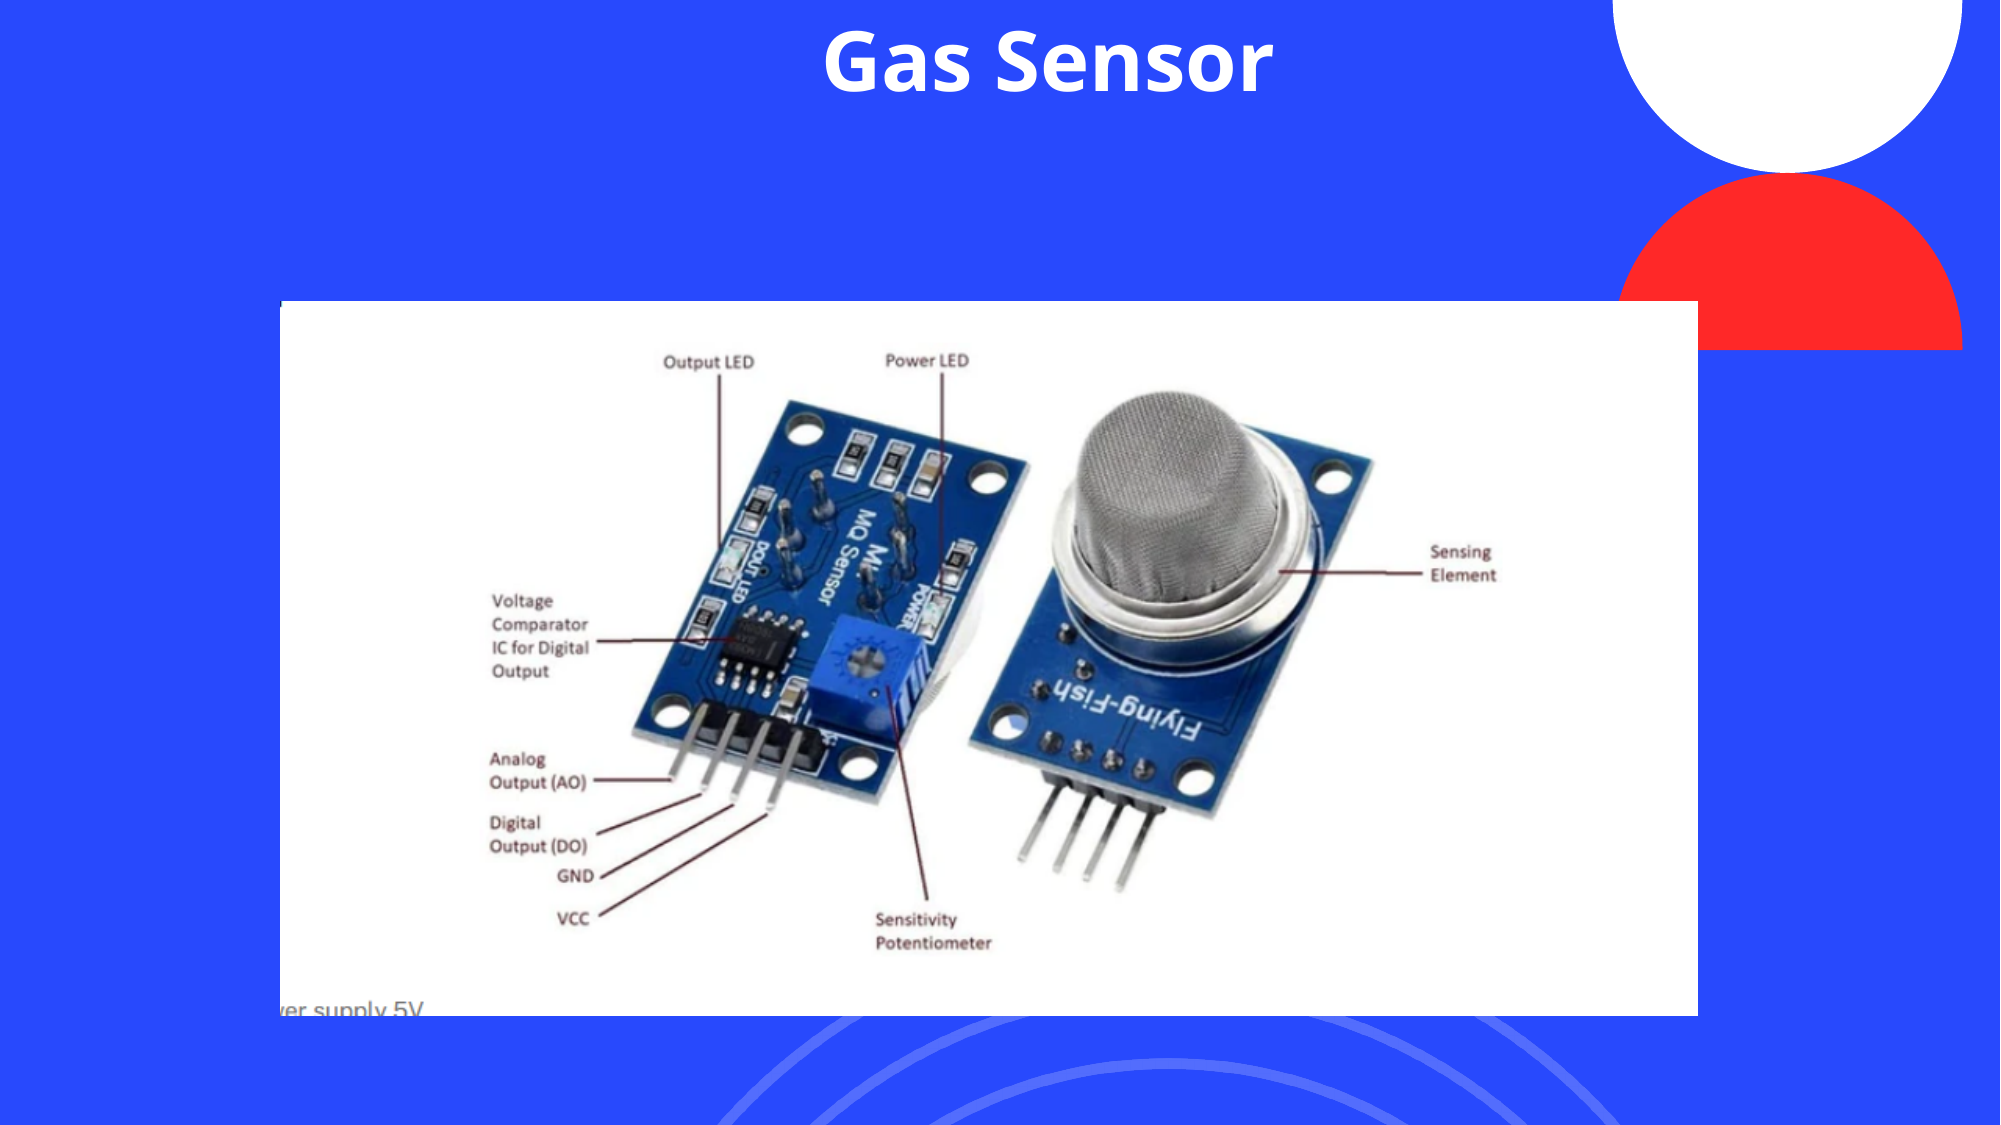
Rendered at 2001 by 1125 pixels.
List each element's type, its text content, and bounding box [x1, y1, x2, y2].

picture [280, 301, 1770, 1125]
title Gas Sensor [377, 19, 1720, 320]
